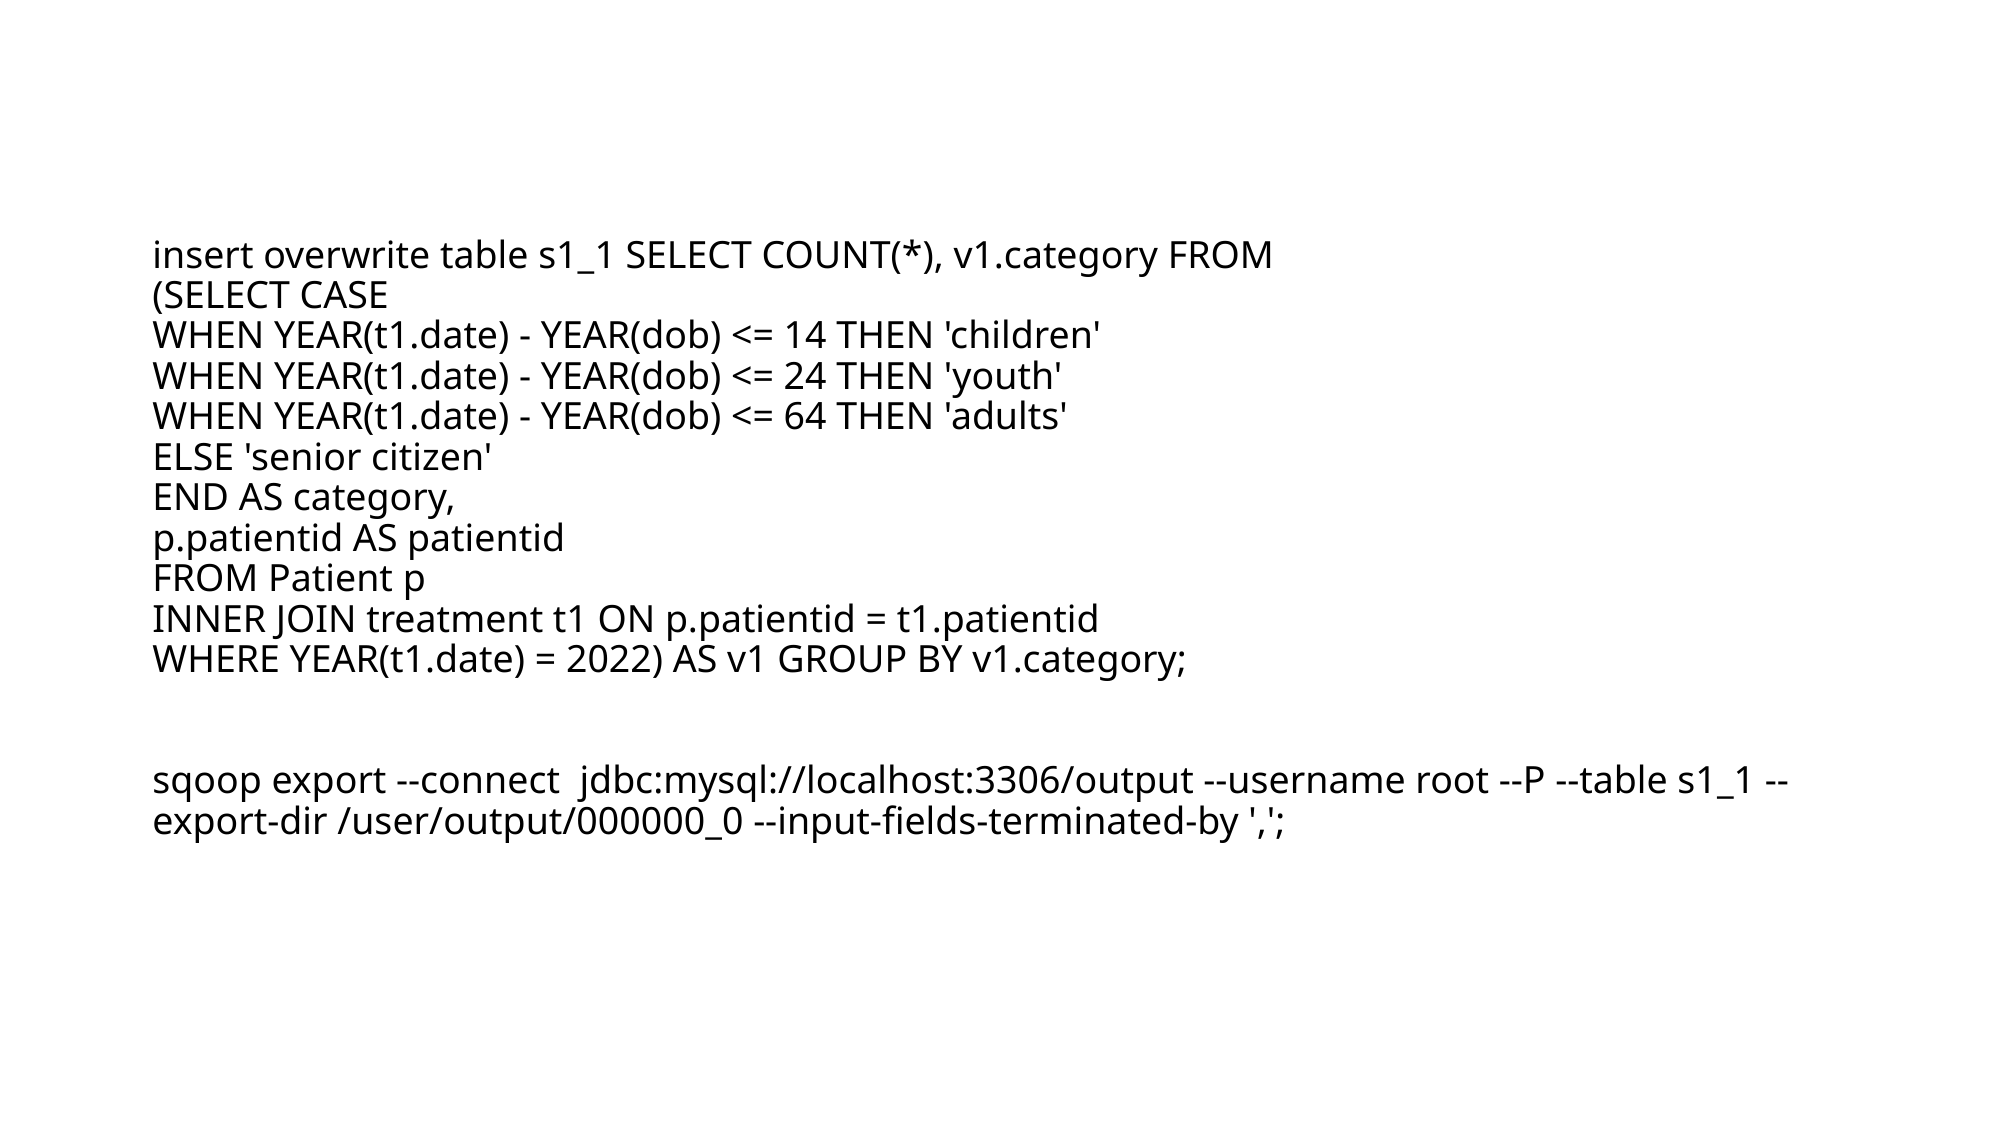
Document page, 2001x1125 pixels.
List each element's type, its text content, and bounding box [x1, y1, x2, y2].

title insert overwrite table s1_1 SELECT COUNT(*), v1.category FROM (SELECT CASE WHEN YEAR(t1.date) - YEAR(dob) <= 14 THEN 'children' WHEN YEAR(t1.date) - YEAR(dob) <= 24 THEN 'youth' WHEN YEAR(t1.date) - YEAR(dob) <= 64 THEN 'adults' ELSE 'senior citizen' END AS category, p.patientid AS patientid FROM Patient p INNER JOIN treatment t1 ON p.patientid = t1.patientid WHERE YEAR(t1.date) = 2022) AS v1 GROUP BY v1.category; sqoop export --connect jdbc:mysql://localhost:3306/output --username root --P --table s1_1 --export-dir /user/output/000000_0 --input-fields-terminated-by ','; [137, 59, 1863, 1064]
